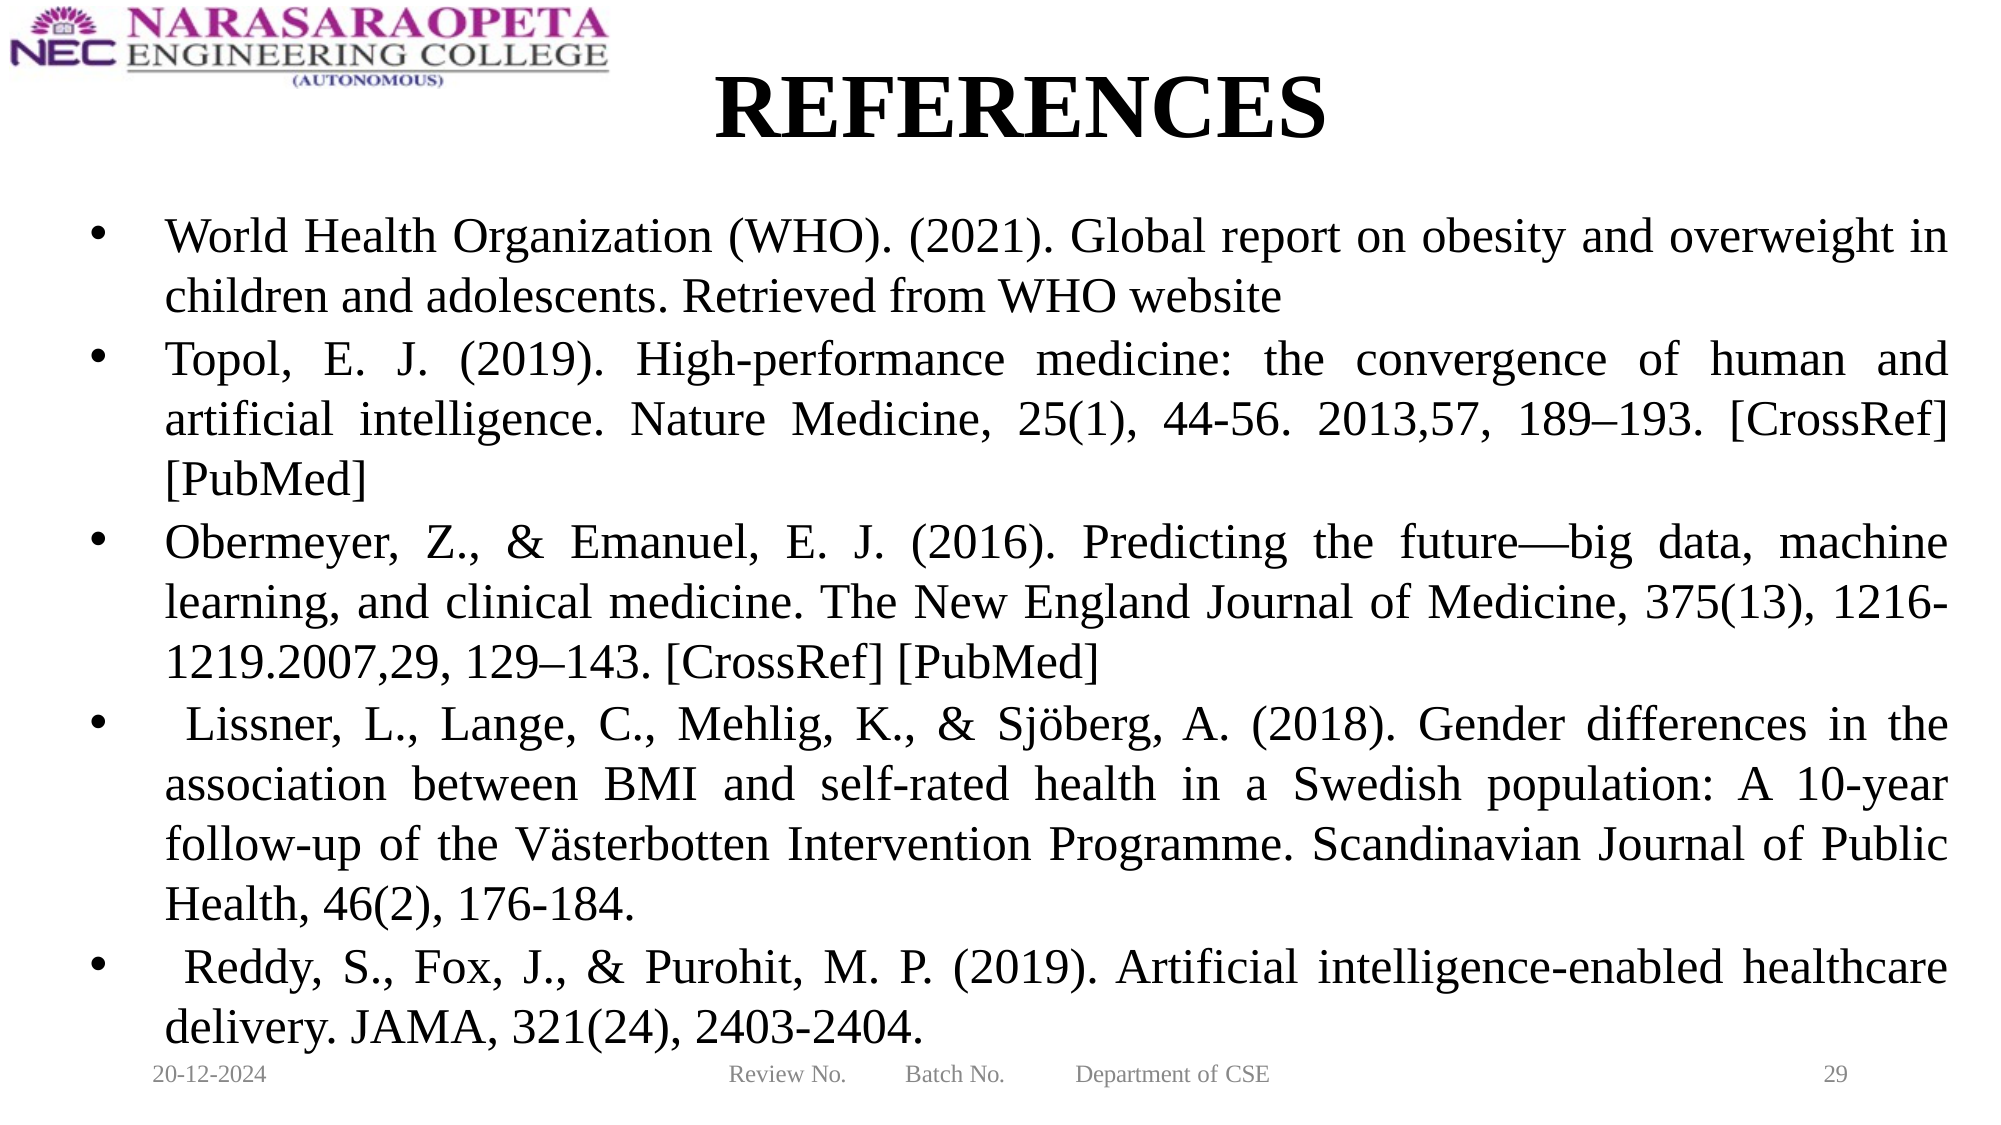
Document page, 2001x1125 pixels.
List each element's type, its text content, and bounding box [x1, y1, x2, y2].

title REFERENCES [165, 3, 1823, 199]
picture [9, 6, 165, 89]
text_box World Health Organization (WHO). (2021). Global report on obesity and overweight in children and adolescents. Retrieved from WHO website Topol, E. J. (2019). High-performance medicine: the convergence of human and artificial intelligence. Nature Medicine, 25(1), 44-56. 2013,57, 189–193. [CrossRef] [PubMed] Obermeyer, Z., & Emanuel, E. J. (2016). Predicting the future—big data, machine learning, and clinical medicine. The New England Journal of Medicine, 375(13), 1216-1219.2007,29, 129–143. [CrossRef] [PubMed] Lissner, L., Lange, C., Mehlig, K., & Sjöberg, A. (2018). Gender differences in the association between BMI and self-rated health in a Swedish population: A 10-year follow-up of the Västerbotten Intervention Programme. Scandinavian Journal of Public Health, 46(2), 176-184. Reddy, S., Fox, J., & Purohit, M. P. (2019). Artificial intelligence-enabled healthcare delivery. JAMA, 321(24), 2403-2404. [87, 199, 1950, 1125]
